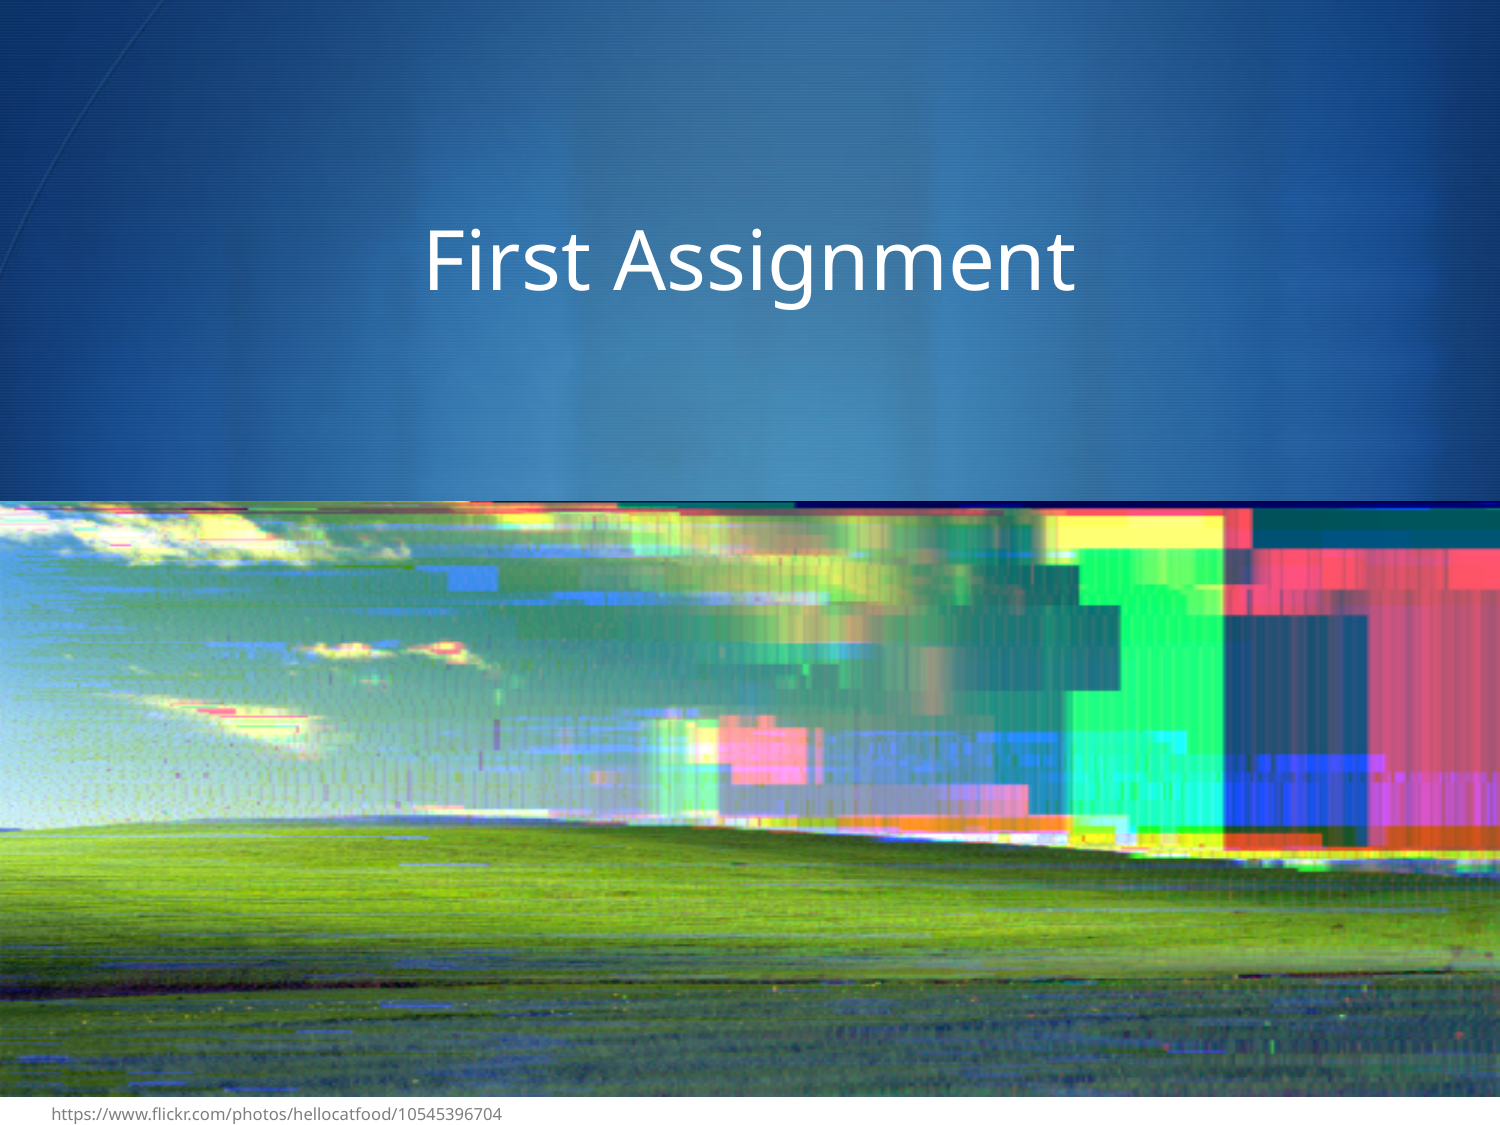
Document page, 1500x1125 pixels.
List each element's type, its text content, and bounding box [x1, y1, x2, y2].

text_box https://www.flickr.com/photos/hellocatfood/10545396704 [36, 1108, 518, 1125]
picture [0, 0, 1500, 1125]
title First Assignment [75, 87, 1425, 378]
